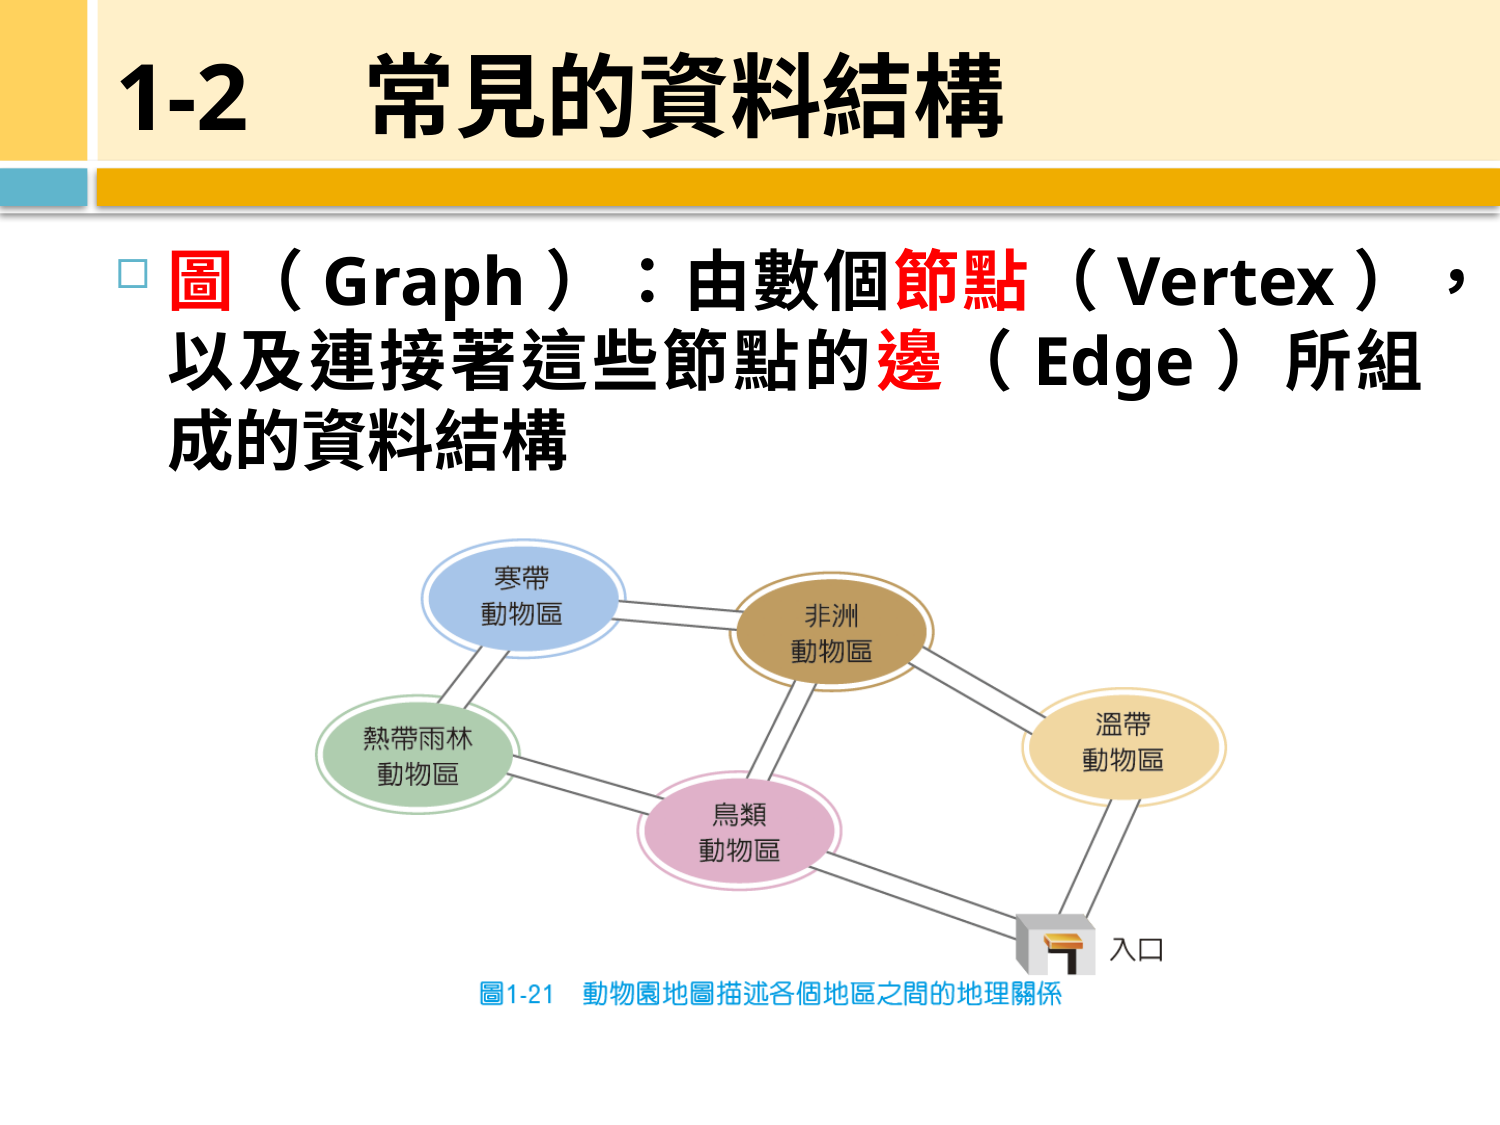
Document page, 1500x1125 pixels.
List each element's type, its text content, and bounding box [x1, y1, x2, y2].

list 圖（Graph）：由數個節點（Vertex），以及連接著這些節點的邊（Edge）所組成的資料結構 [100, 231, 1438, 1024]
picture [287, 527, 1251, 1024]
title 1-2 常見的資料結構 [100, 26, 1438, 161]
